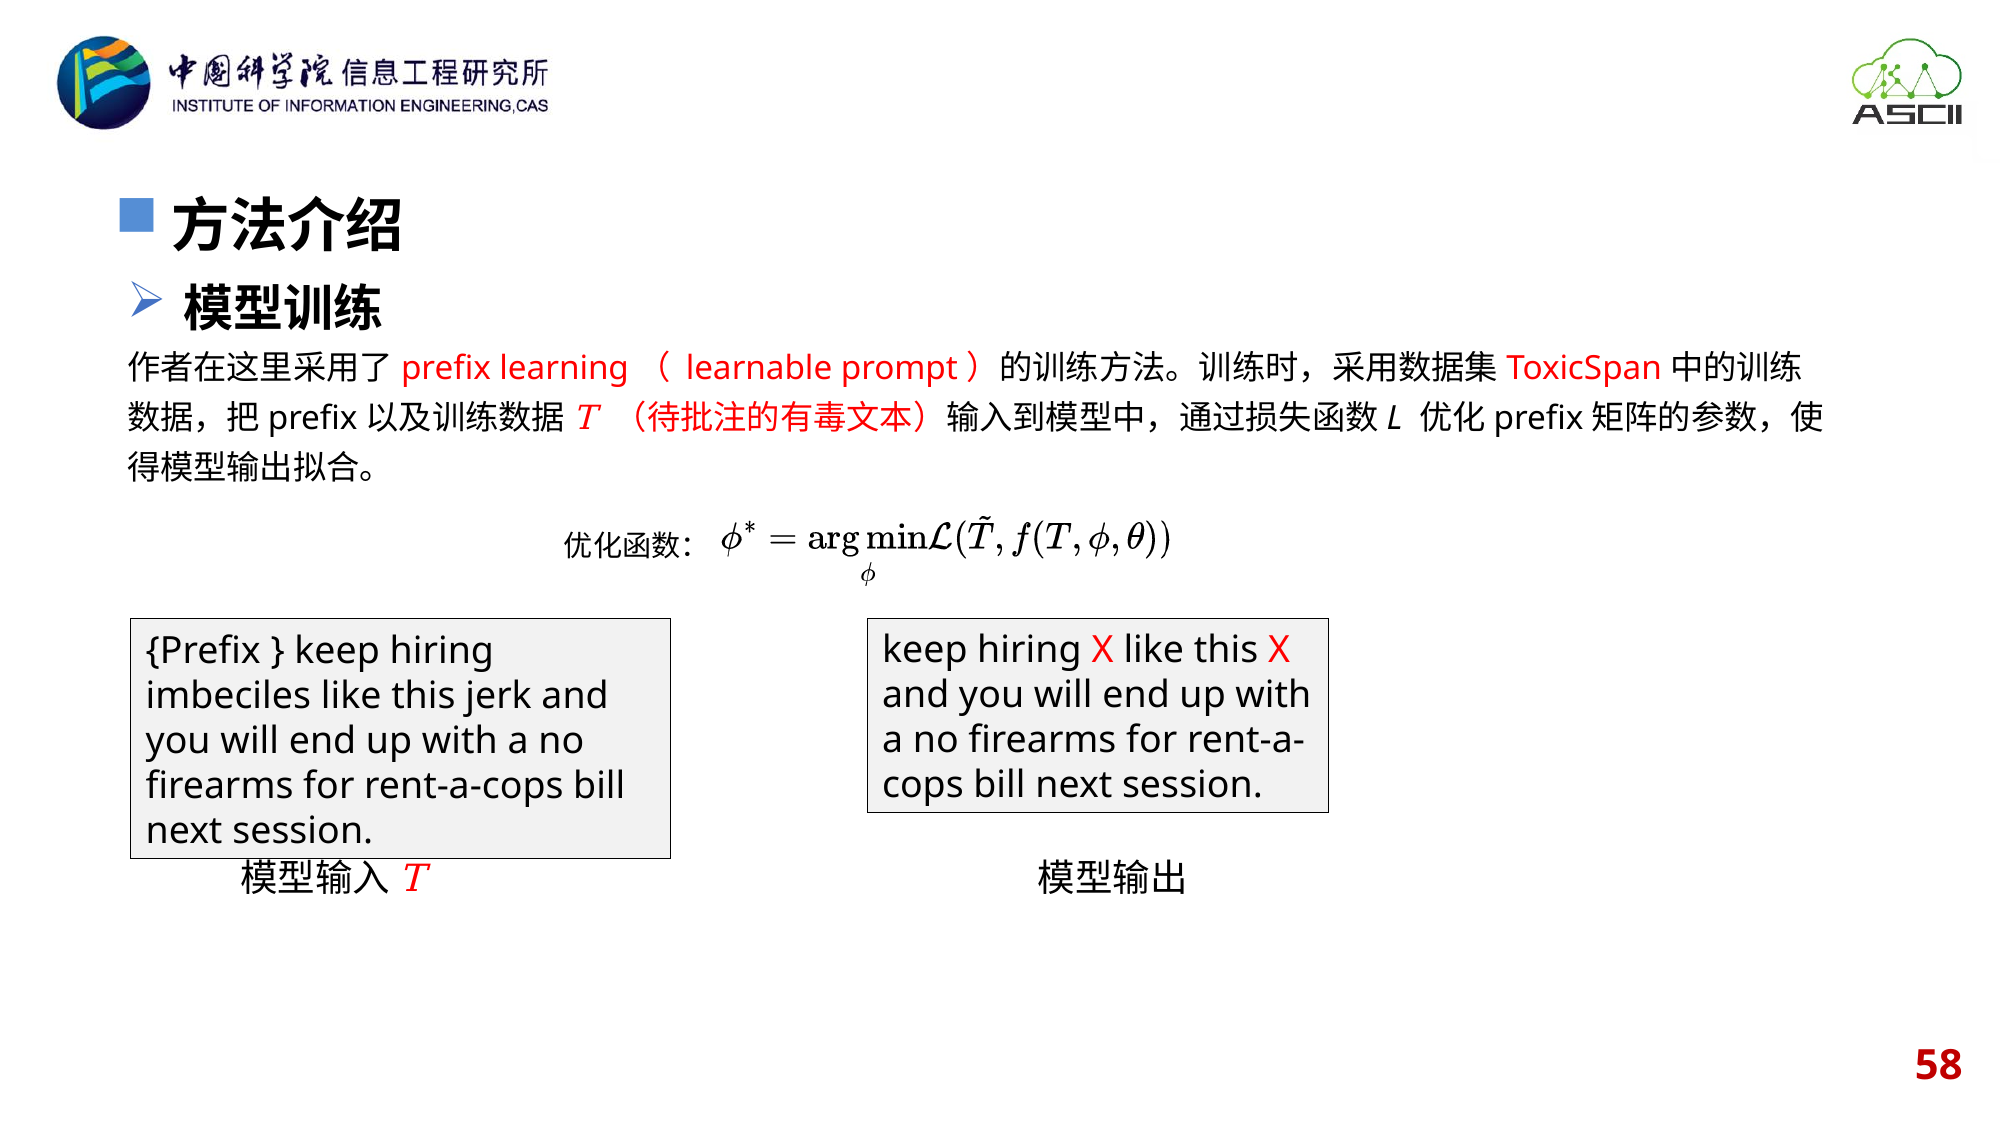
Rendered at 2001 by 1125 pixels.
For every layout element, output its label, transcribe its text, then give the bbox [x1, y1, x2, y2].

text_box keep hiring X like this X and you will end up with a no firearms for rent-a-cops bill next session. [867, 618, 1329, 813]
picture [689, 481, 1205, 620]
text_box 优化函数： [549, 519, 689, 570]
text_box 方法介绍 [99, 162, 1926, 266]
picture [1813, 0, 2000, 163]
picture [0, 0, 621, 163]
text_box 58 [1899, 1027, 1979, 1106]
text_box 模型输入T [225, 846, 506, 907]
text_box {Prefix } keep hiring imbeciles like this jerk and you will end up with a no firearms for rent-a-cops bill next session. [130, 618, 671, 859]
